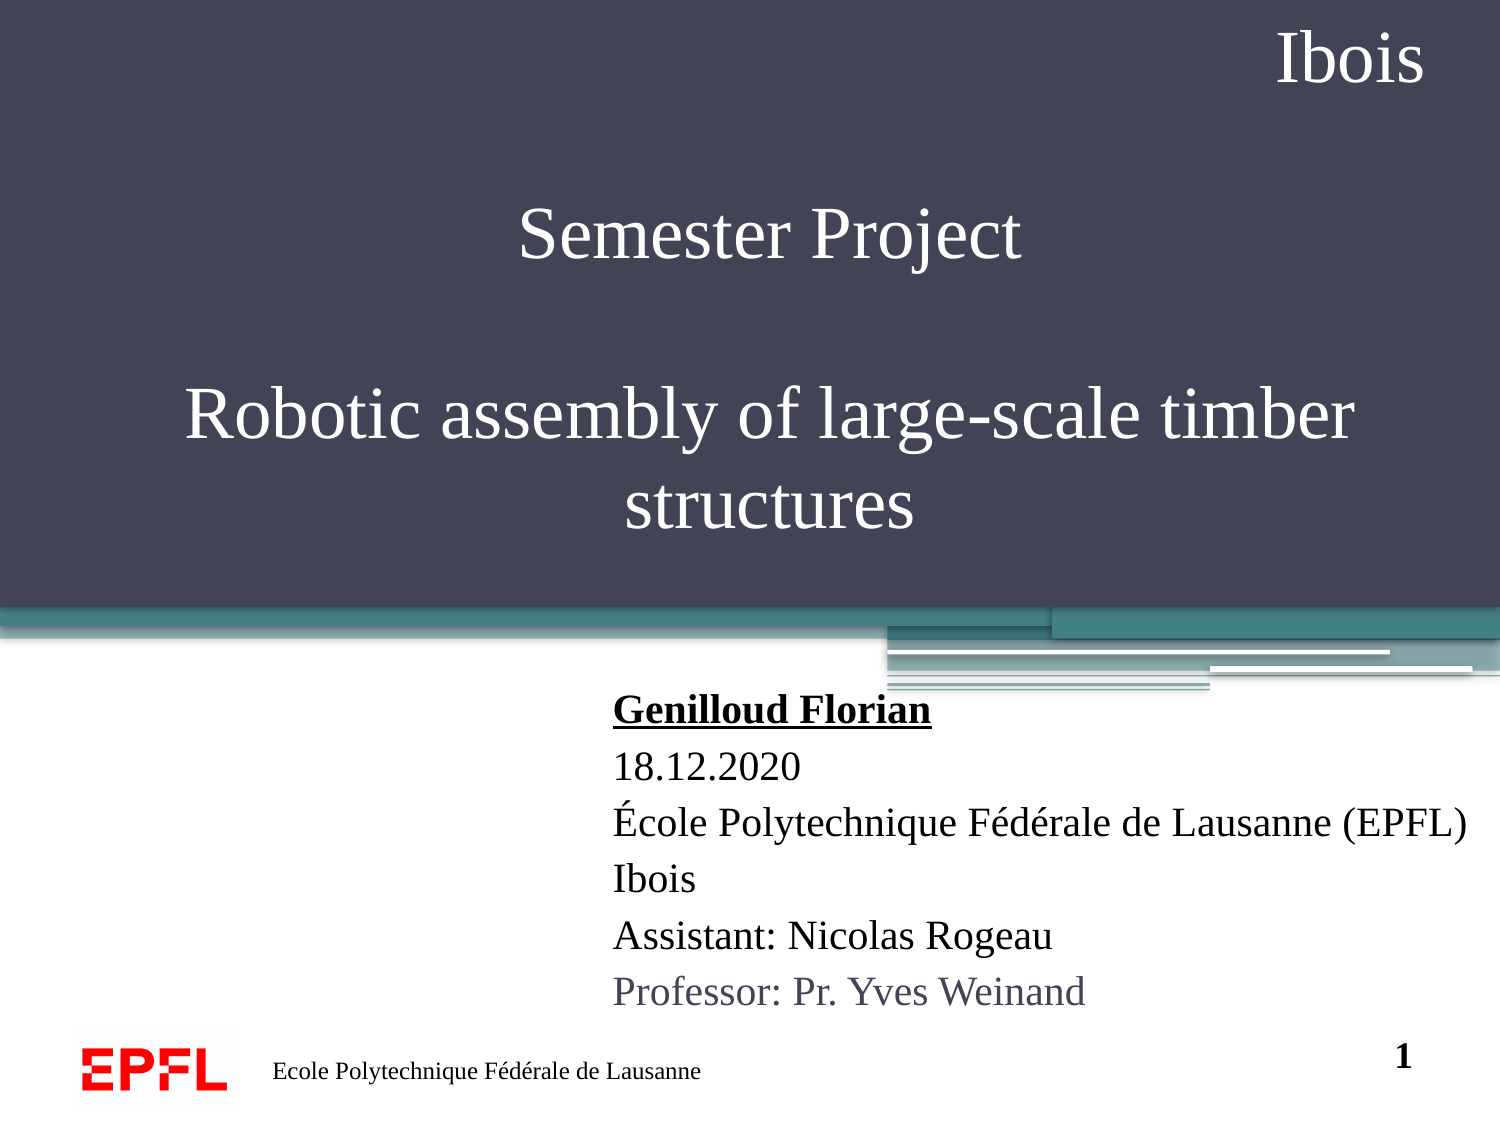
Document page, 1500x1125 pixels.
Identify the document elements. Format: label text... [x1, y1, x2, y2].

slide_number 1 [1305, 1023, 1428, 1084]
text_box Genilloud Florian 18.12.2020 École Polytechnique Fédérale de Lausanne (EPFL) Ibois Assistant: Nicolas Rogeau Professor: Pr. Yves Weinand [587, 674, 1500, 1022]
picture [71, 1027, 238, 1112]
title Semester Project Robotic assembly of large-scale timber structures [76, 255, 1465, 551]
text_box Ecole Polytechnique Fédérale de Lausanne [257, 1046, 717, 1092]
text_box Ibois [1260, 0, 1497, 105]
